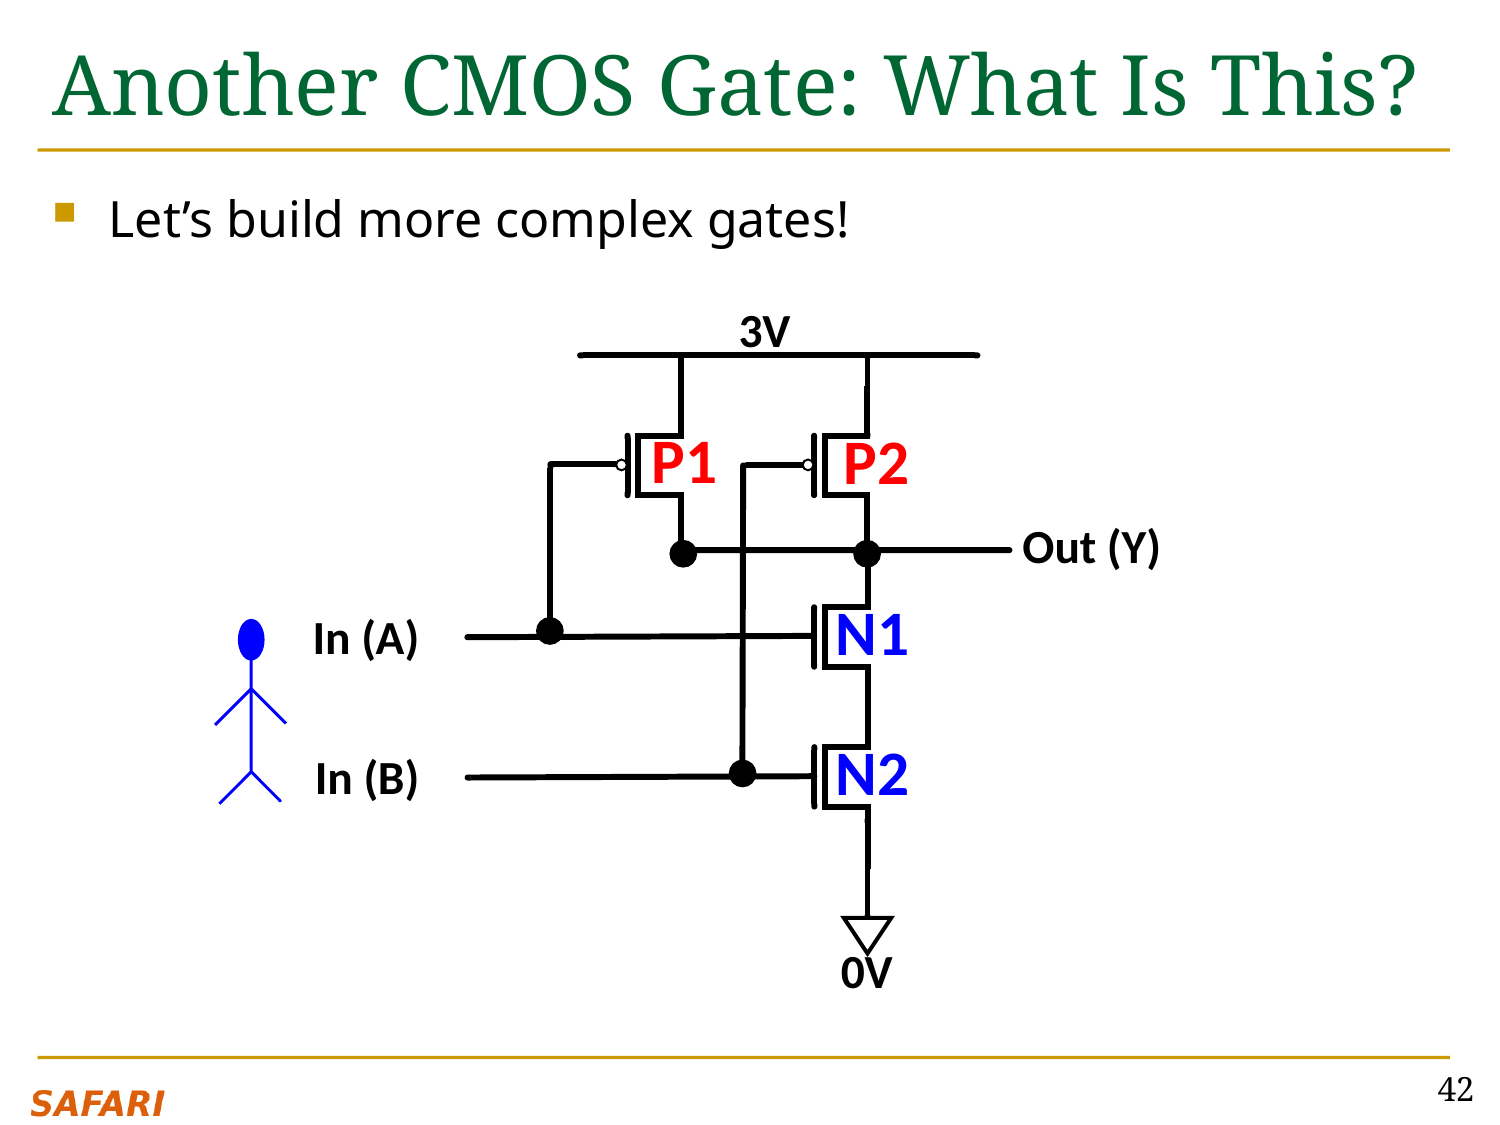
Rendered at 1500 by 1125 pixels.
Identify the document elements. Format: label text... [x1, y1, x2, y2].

title Another CMOS Gate: What Is This? [37, 24, 1450, 170]
picture [29, 1083, 169, 1124]
picture [212, 288, 1186, 1026]
slide_number 42 [1139, 1045, 1490, 1121]
list Let’s build more complex gates! [37, 179, 1450, 1025]
